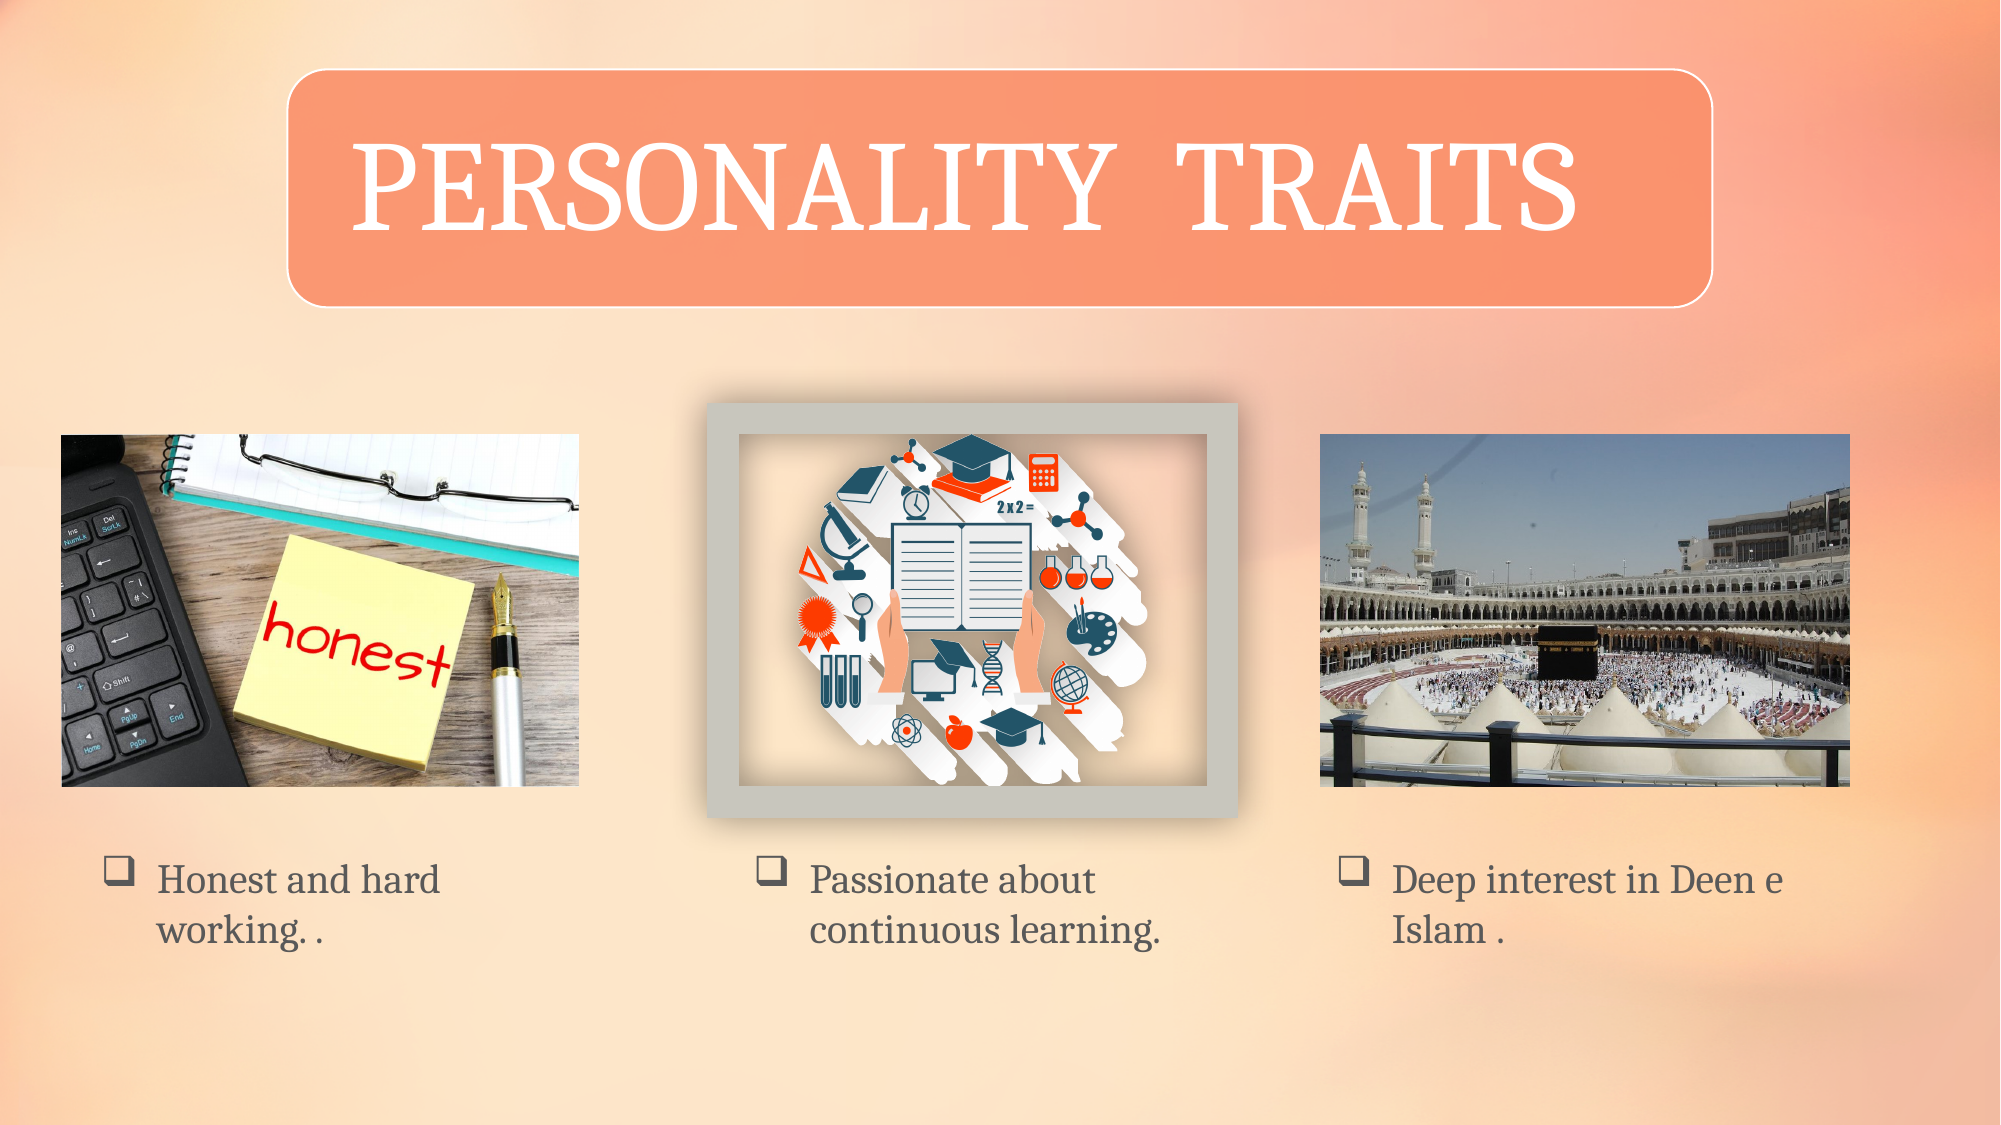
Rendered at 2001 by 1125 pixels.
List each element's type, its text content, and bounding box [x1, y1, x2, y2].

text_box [287, 67, 1713, 308]
text_box Passionate about continuous learning. [738, 844, 1207, 960]
text_box Deep interest in Deen e Islam . [1320, 844, 1850, 960]
picture [0, 0, 2001, 1125]
text_box Honest and hard working. . [86, 844, 631, 960]
